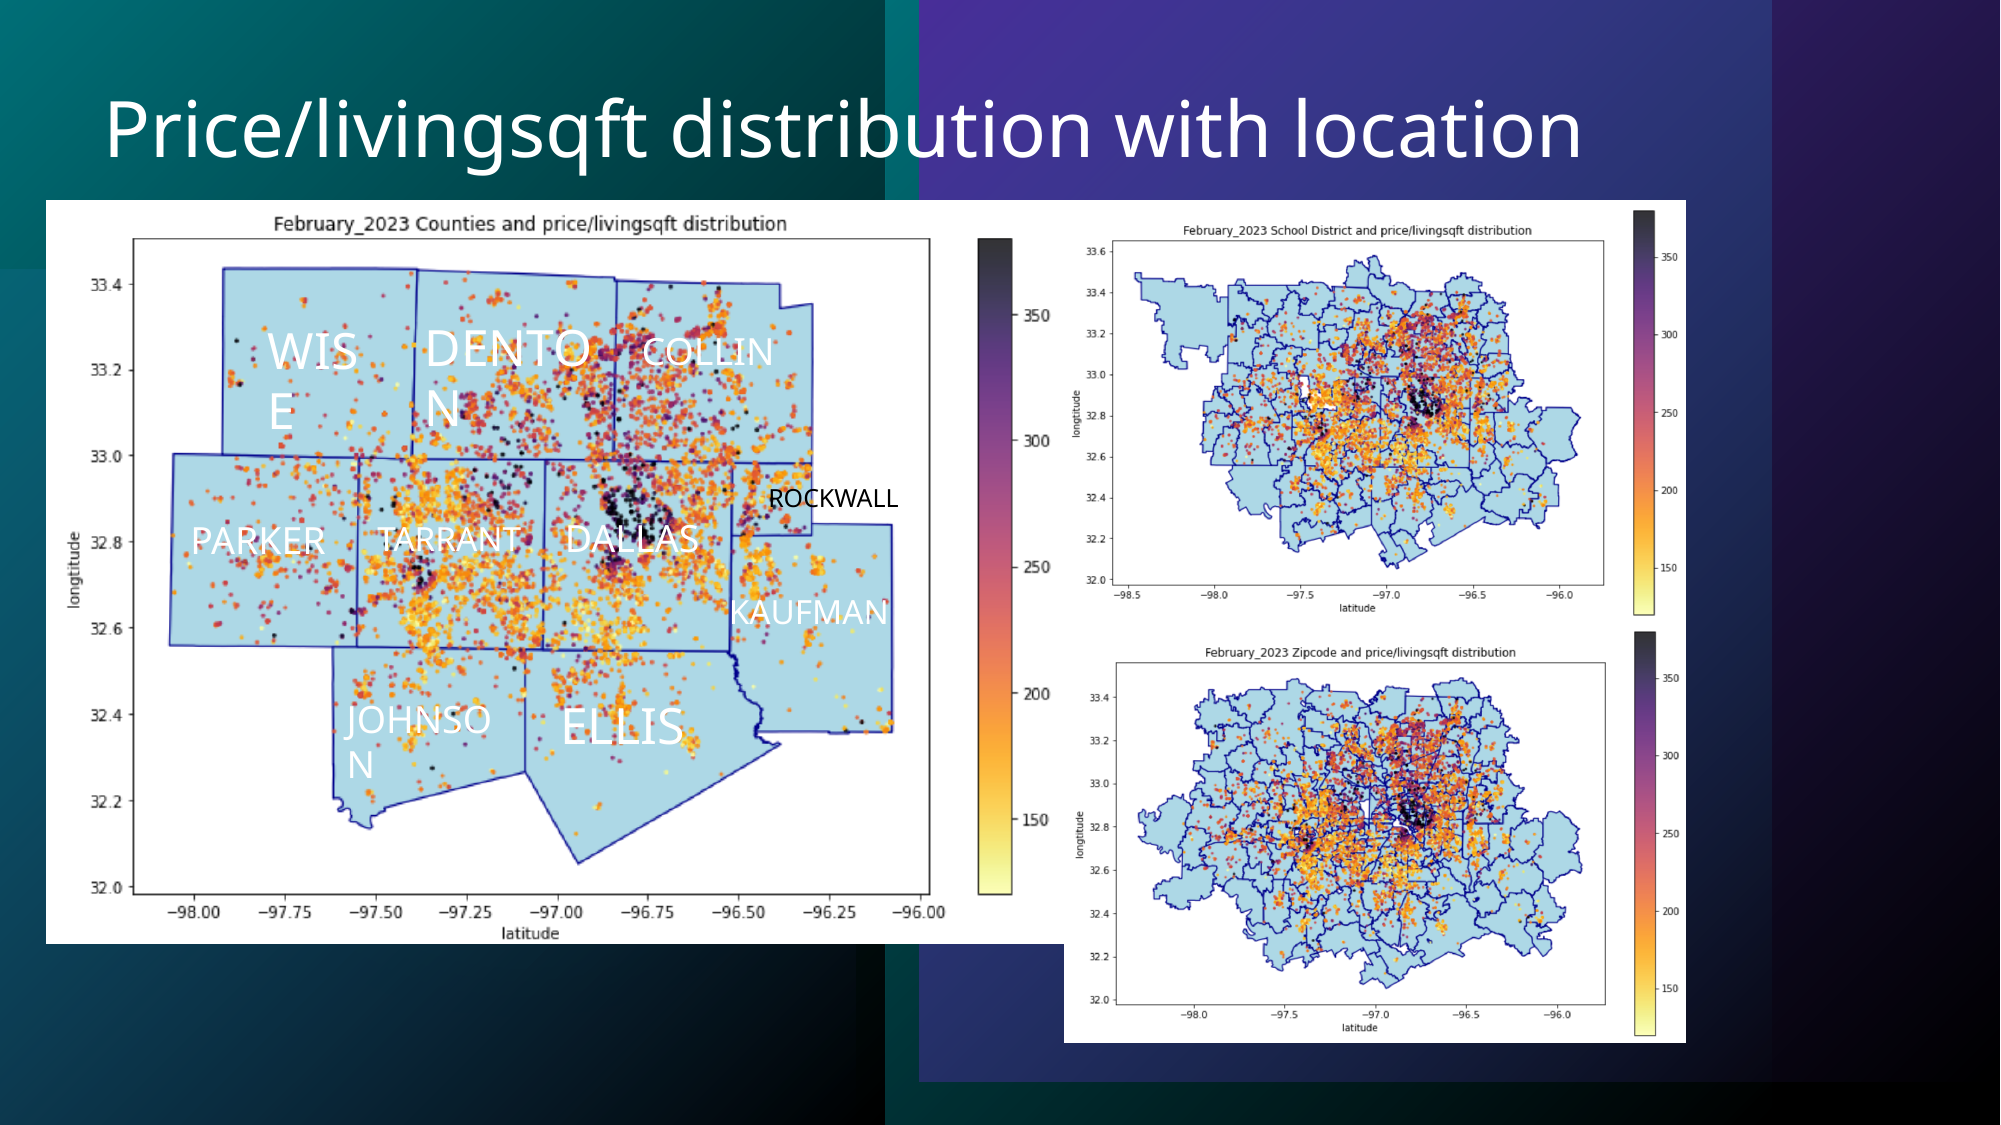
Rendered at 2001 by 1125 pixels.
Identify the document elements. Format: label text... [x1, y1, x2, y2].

picture [46, 200, 1686, 1043]
title Price/livingsqft distribution with location [88, 82, 1910, 230]
